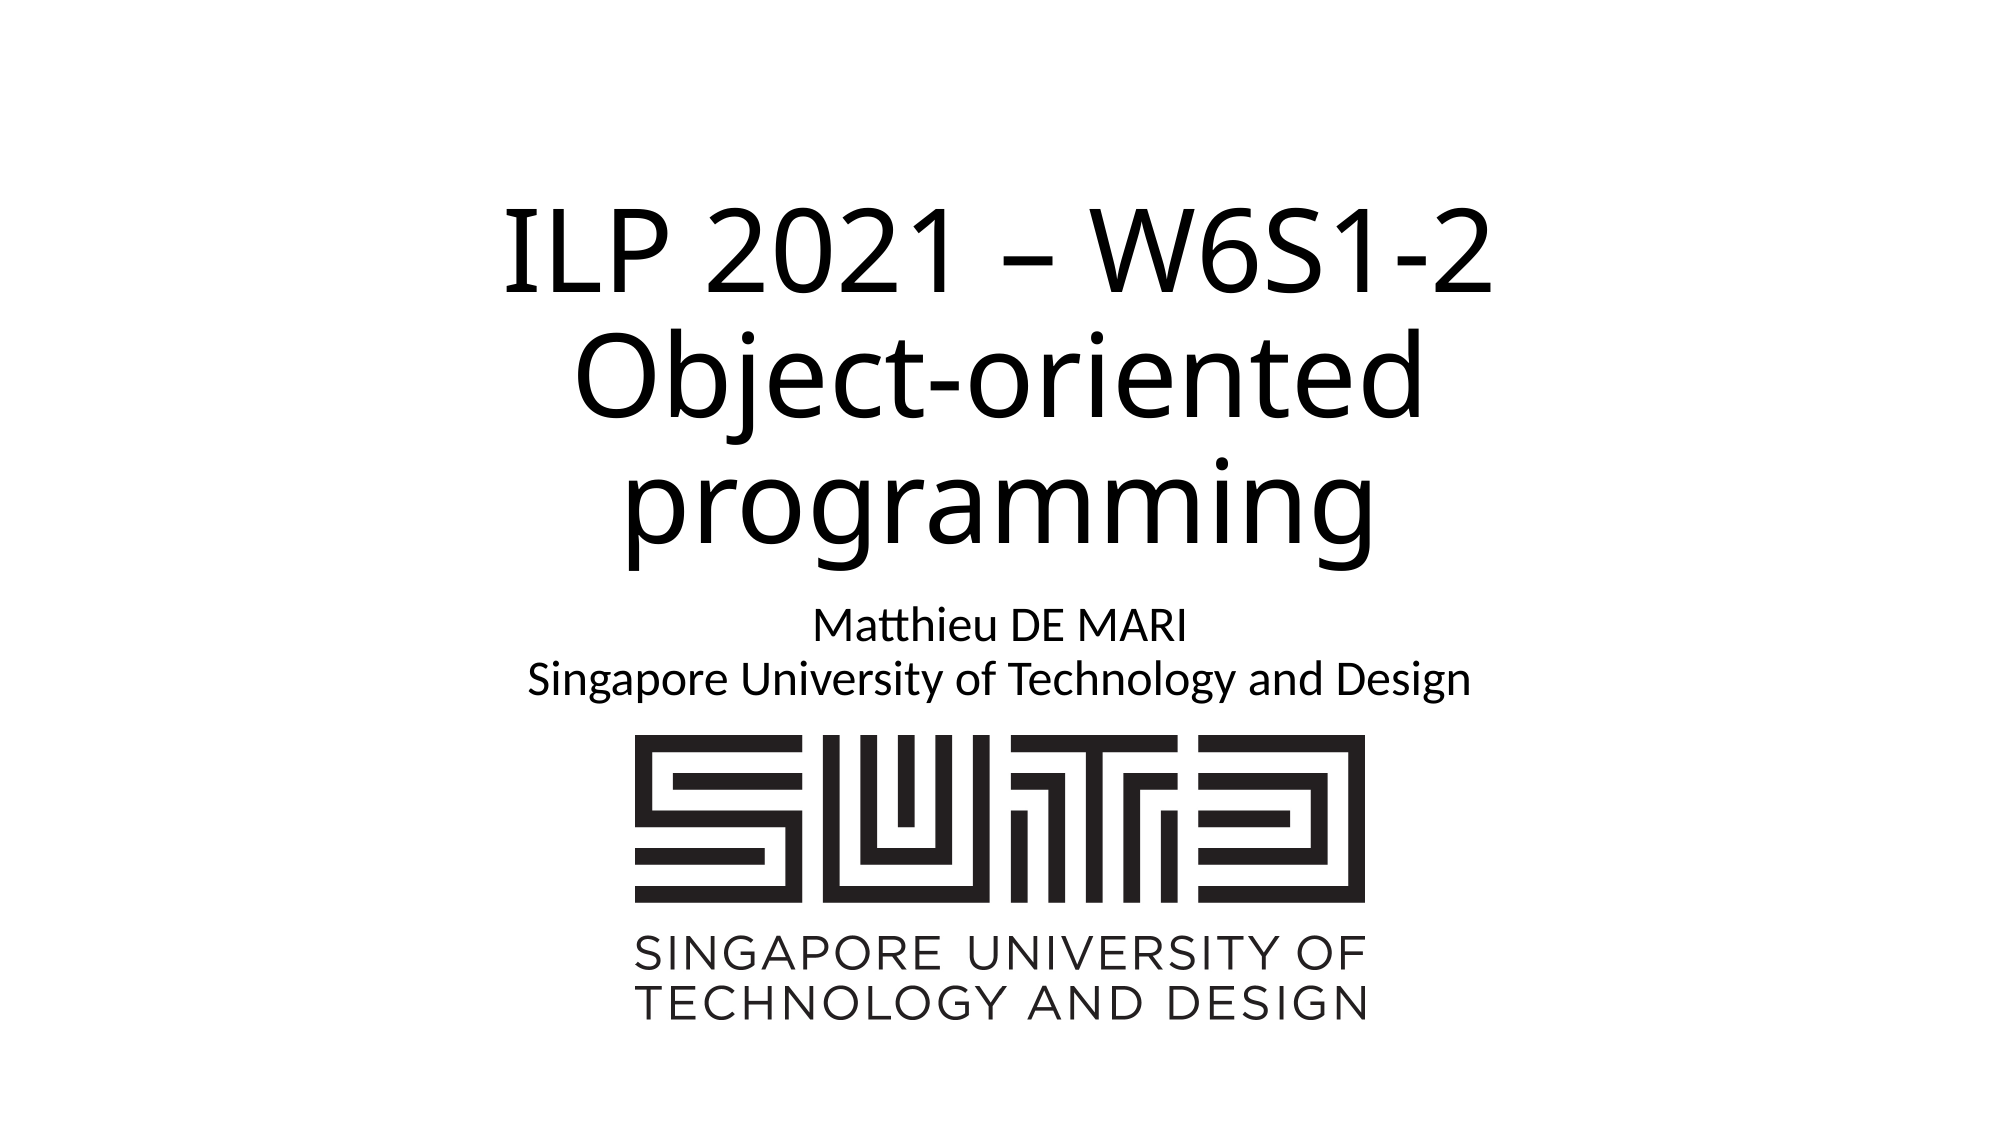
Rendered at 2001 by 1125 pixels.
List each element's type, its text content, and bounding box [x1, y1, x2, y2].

picture [635, 735, 1365, 1020]
title ILP 2021 – W6S1-2 Object-oriented programming [249, 184, 1750, 576]
subtitle Matthieu DE MARI Singapore University of Technology and Design [249, 590, 1750, 863]
